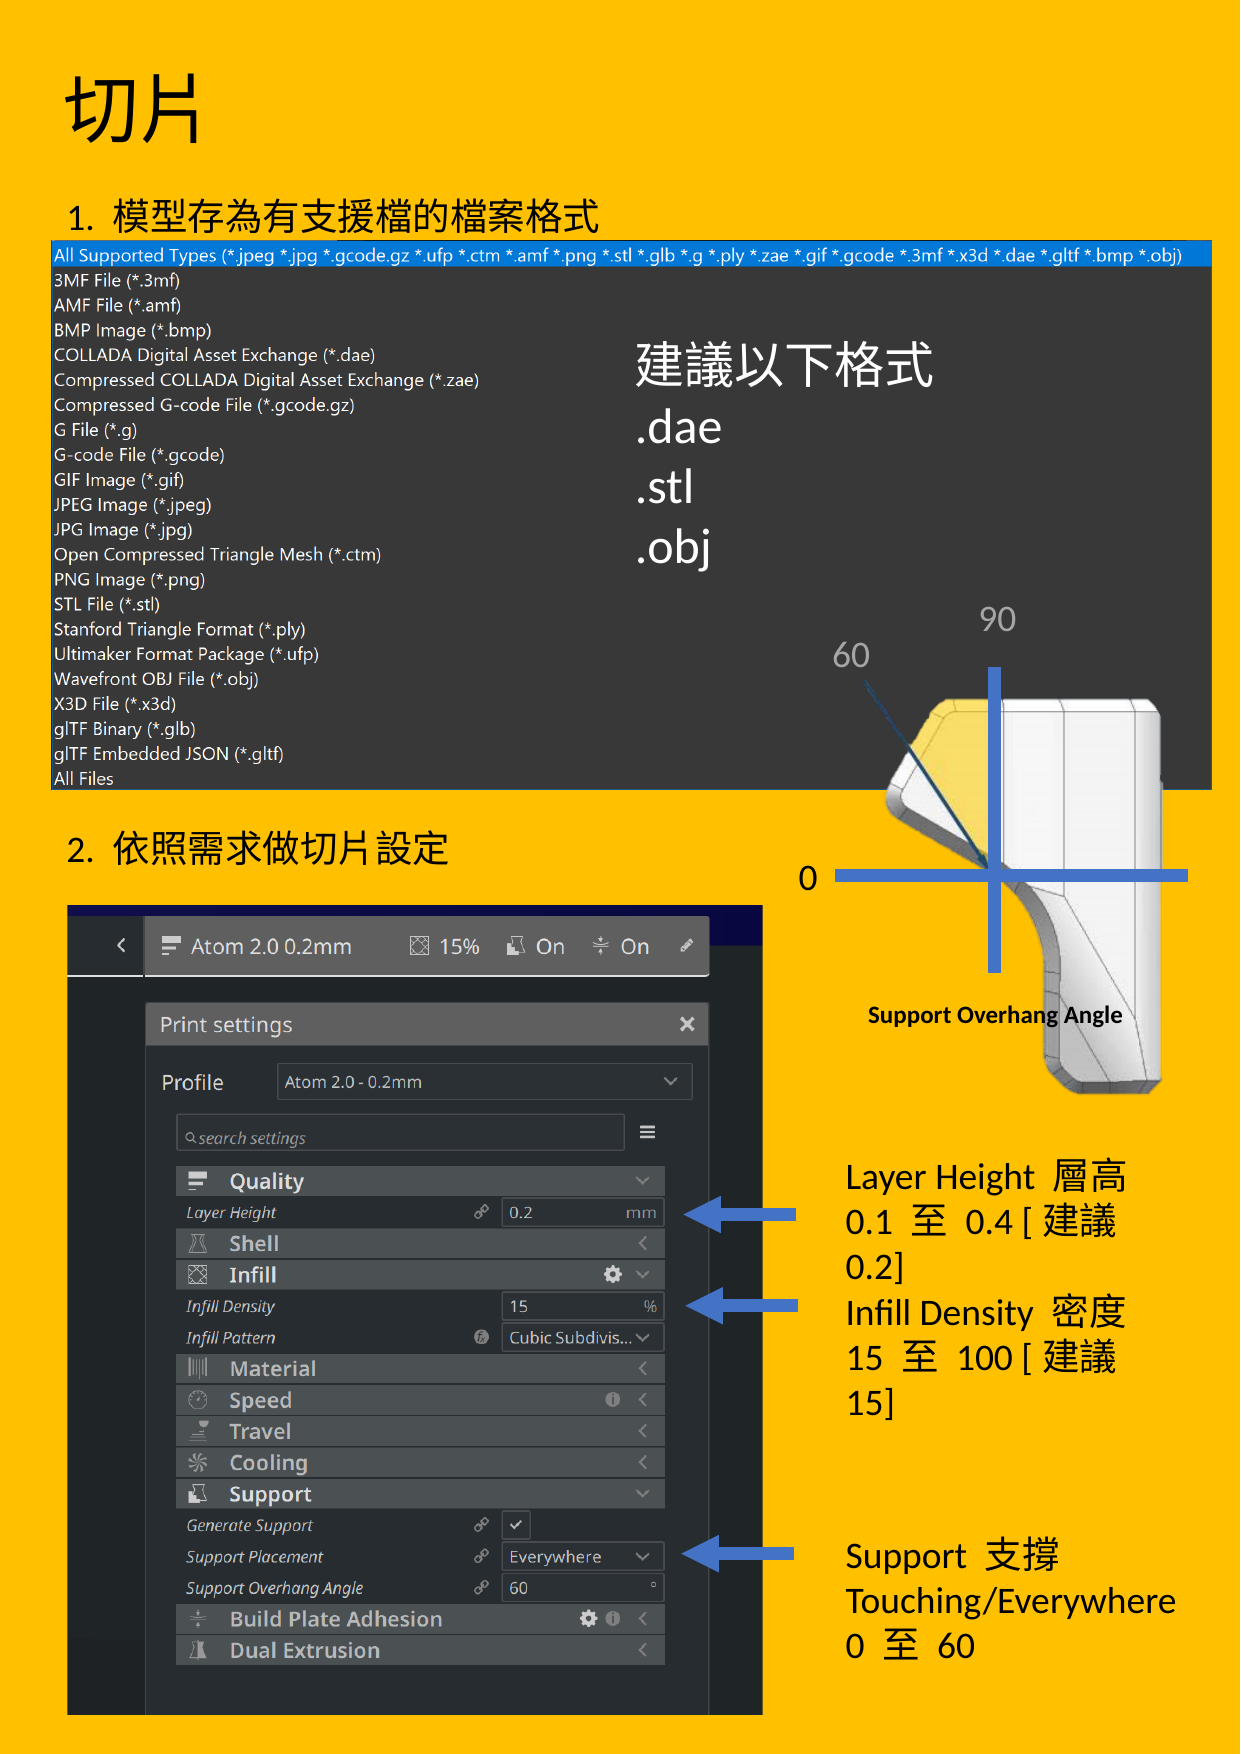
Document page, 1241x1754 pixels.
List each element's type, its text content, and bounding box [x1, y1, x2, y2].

text_box 切片 [48, 39, 1118, 186]
text_box 2. 依照需求做切片設定 [51, 817, 603, 878]
text_box Infill Density 密度 15 至 100 [建議15] [830, 1280, 1173, 1430]
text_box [756, 586, 1241, 1113]
picture [67, 905, 763, 1715]
text_box Layer Height 層高 0.1 至 0.4 [建議0.2] [830, 1144, 1173, 1280]
text_box 1. 模型存為有支援檔的檔案格式 [51, 185, 964, 240]
text_box Support 支撐 Touching/Everywhere 0 至 60 [830, 1524, 1213, 1674]
picture [50, 240, 1212, 790]
